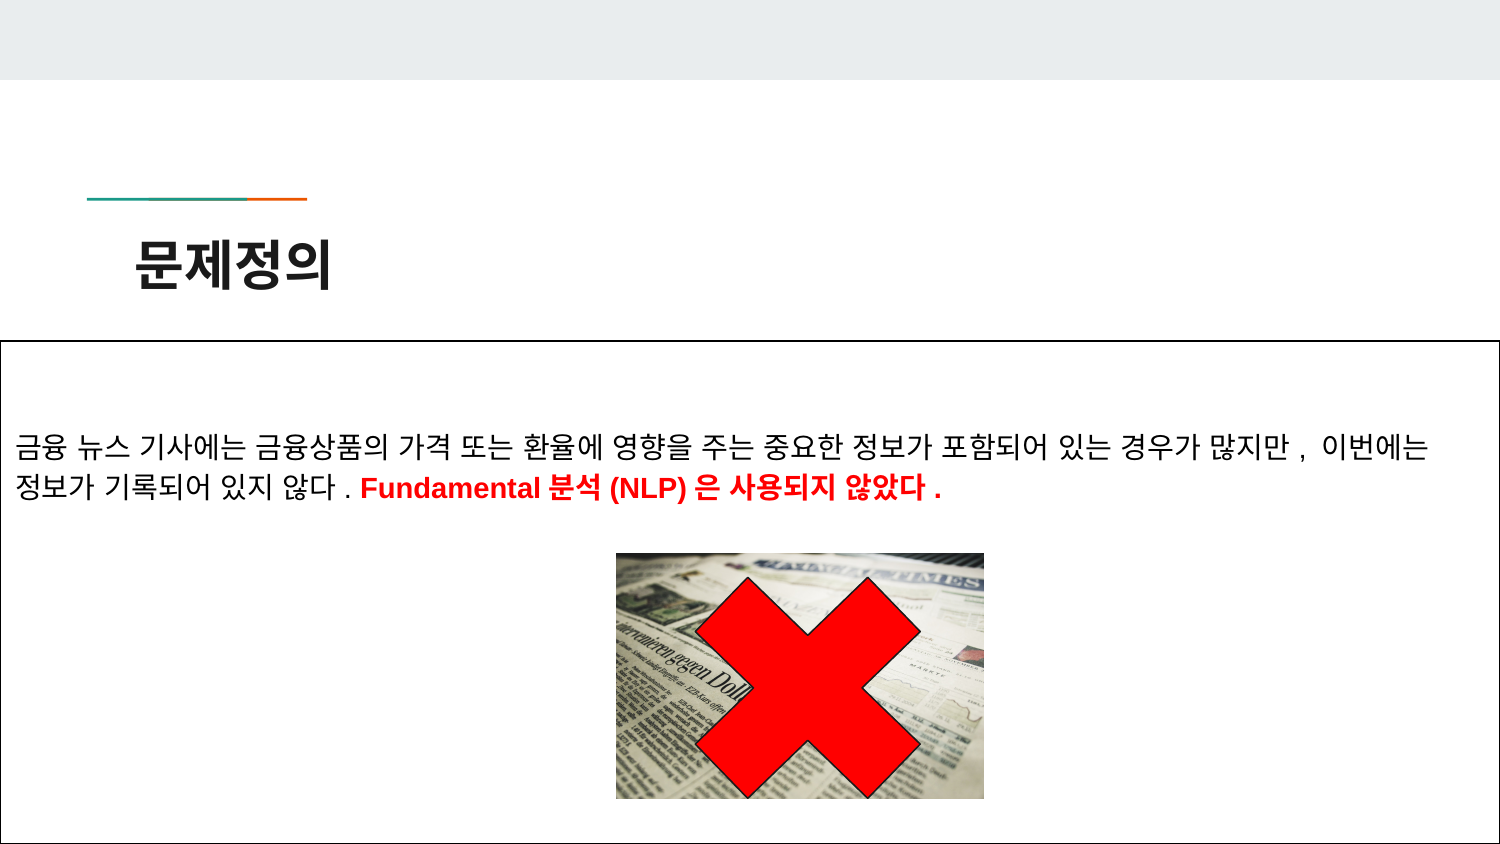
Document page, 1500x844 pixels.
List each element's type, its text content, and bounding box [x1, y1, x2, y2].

list 금융 뉴스 기사에는 금융상품의 가격 또는 환율에 영향을 주는 중요한 정보가 포함되어 있는 경우가 많지만, 이번에는 정보가 기록되어 있지 않다. Fundamental분석(NLP)은 사용되지 않았다. [0, 341, 1500, 844]
picture [615, 553, 984, 799]
title 문제정의 [119, 216, 1381, 305]
